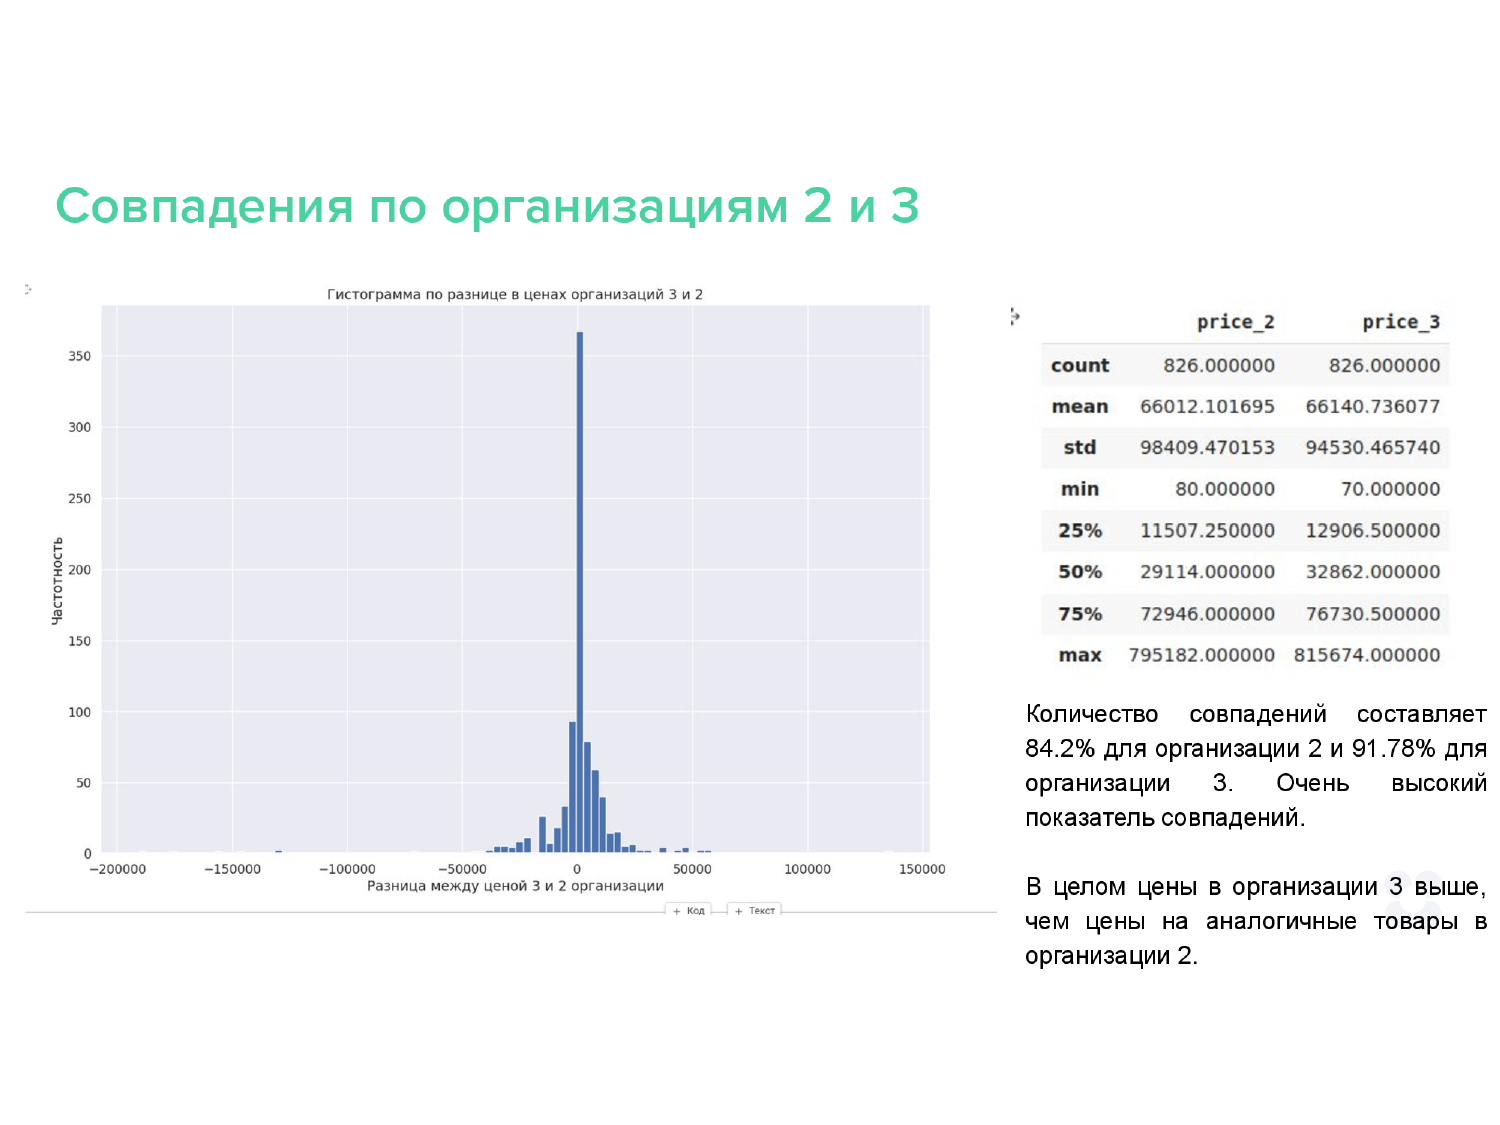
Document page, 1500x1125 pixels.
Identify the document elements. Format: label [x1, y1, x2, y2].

picture [0, 141, 1500, 987]
